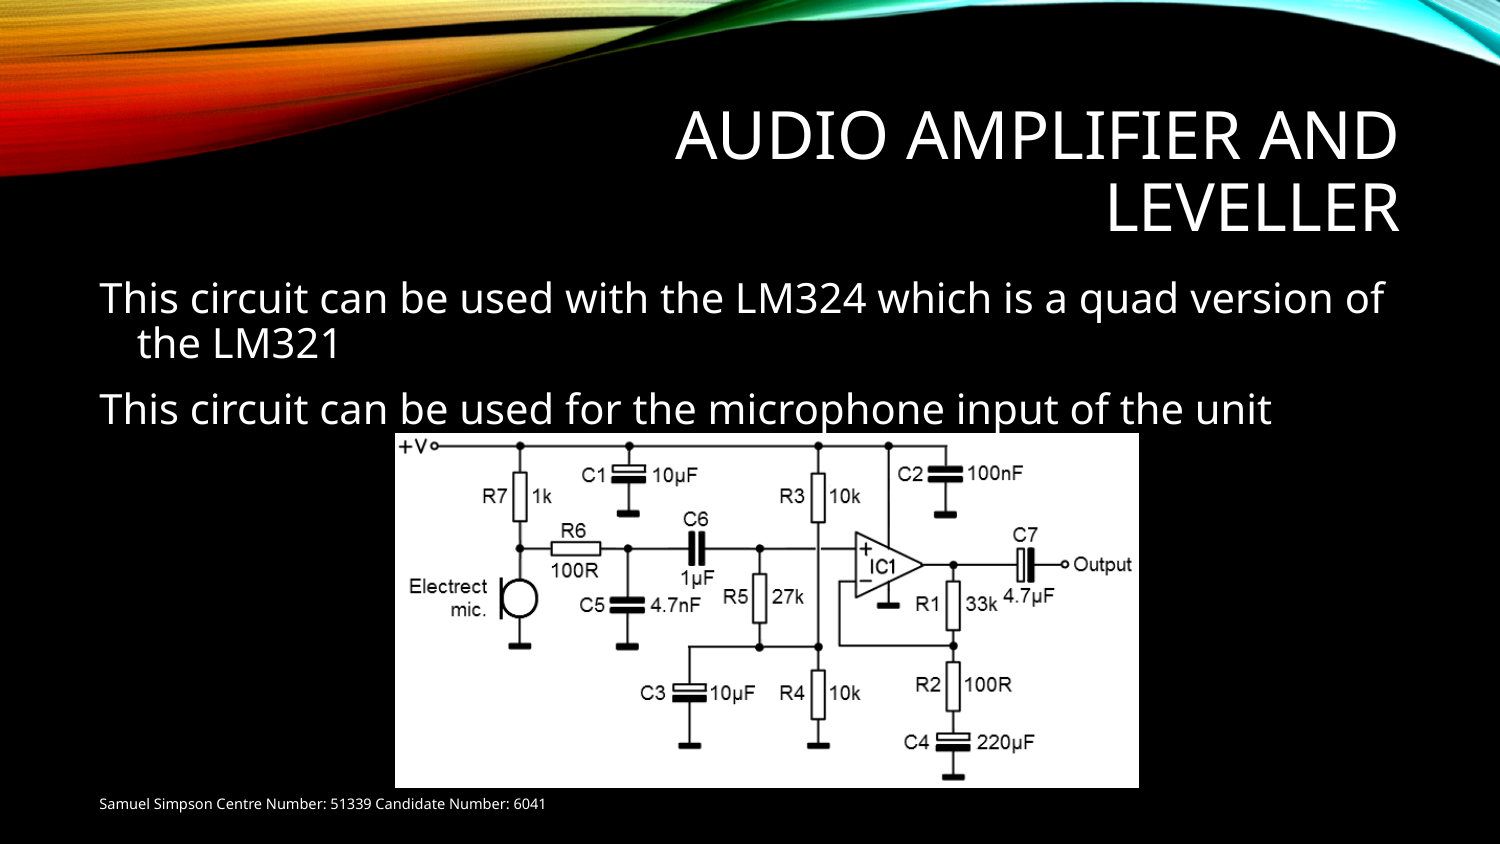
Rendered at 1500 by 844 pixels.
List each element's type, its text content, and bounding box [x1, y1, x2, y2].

list This circuit can be used with the LM324 which is a quad version of the LM321 This circuit can be used for the microphone input of the unit [84, 270, 1416, 766]
picture [395, 433, 1139, 789]
picture [0, 0, 1500, 178]
footer Samuel Simpson Centre Number: 51339 Candidate Number: 6041 [84, 781, 1041, 827]
title Audio amplifier and leveller [356, 94, 1416, 254]
